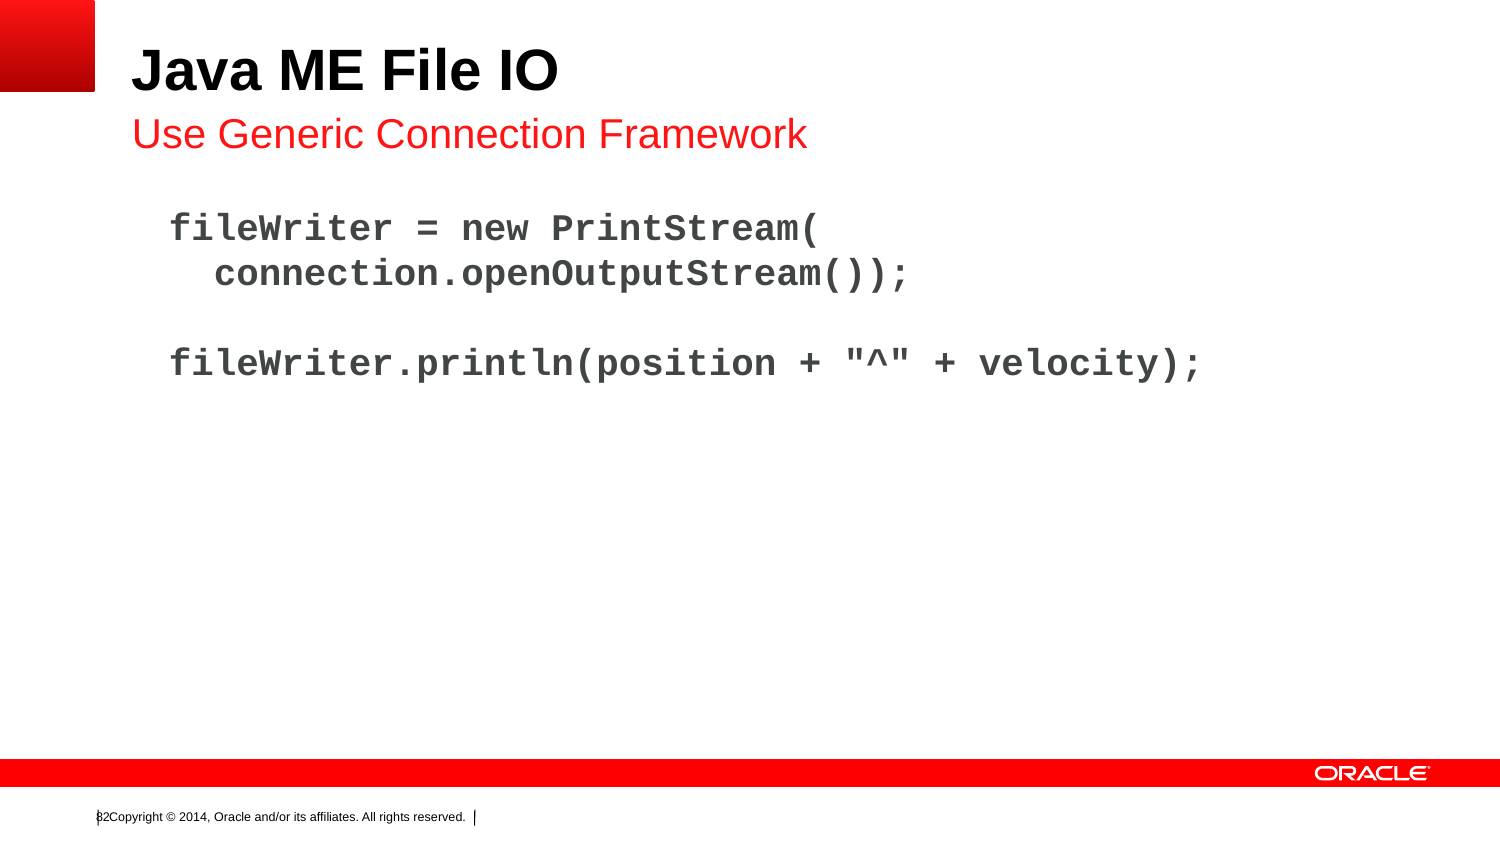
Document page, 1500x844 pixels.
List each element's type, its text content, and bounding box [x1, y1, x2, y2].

picture [0, 759, 1500, 787]
title Java ME File IO [131, 40, 1482, 106]
list Use Generic Connection Framework [131, 106, 1482, 157]
text_box fileWriter = new PrintStream( connection.openOutputStream()); fileWriter.println(position + "^" + velocity); [154, 195, 1219, 391]
